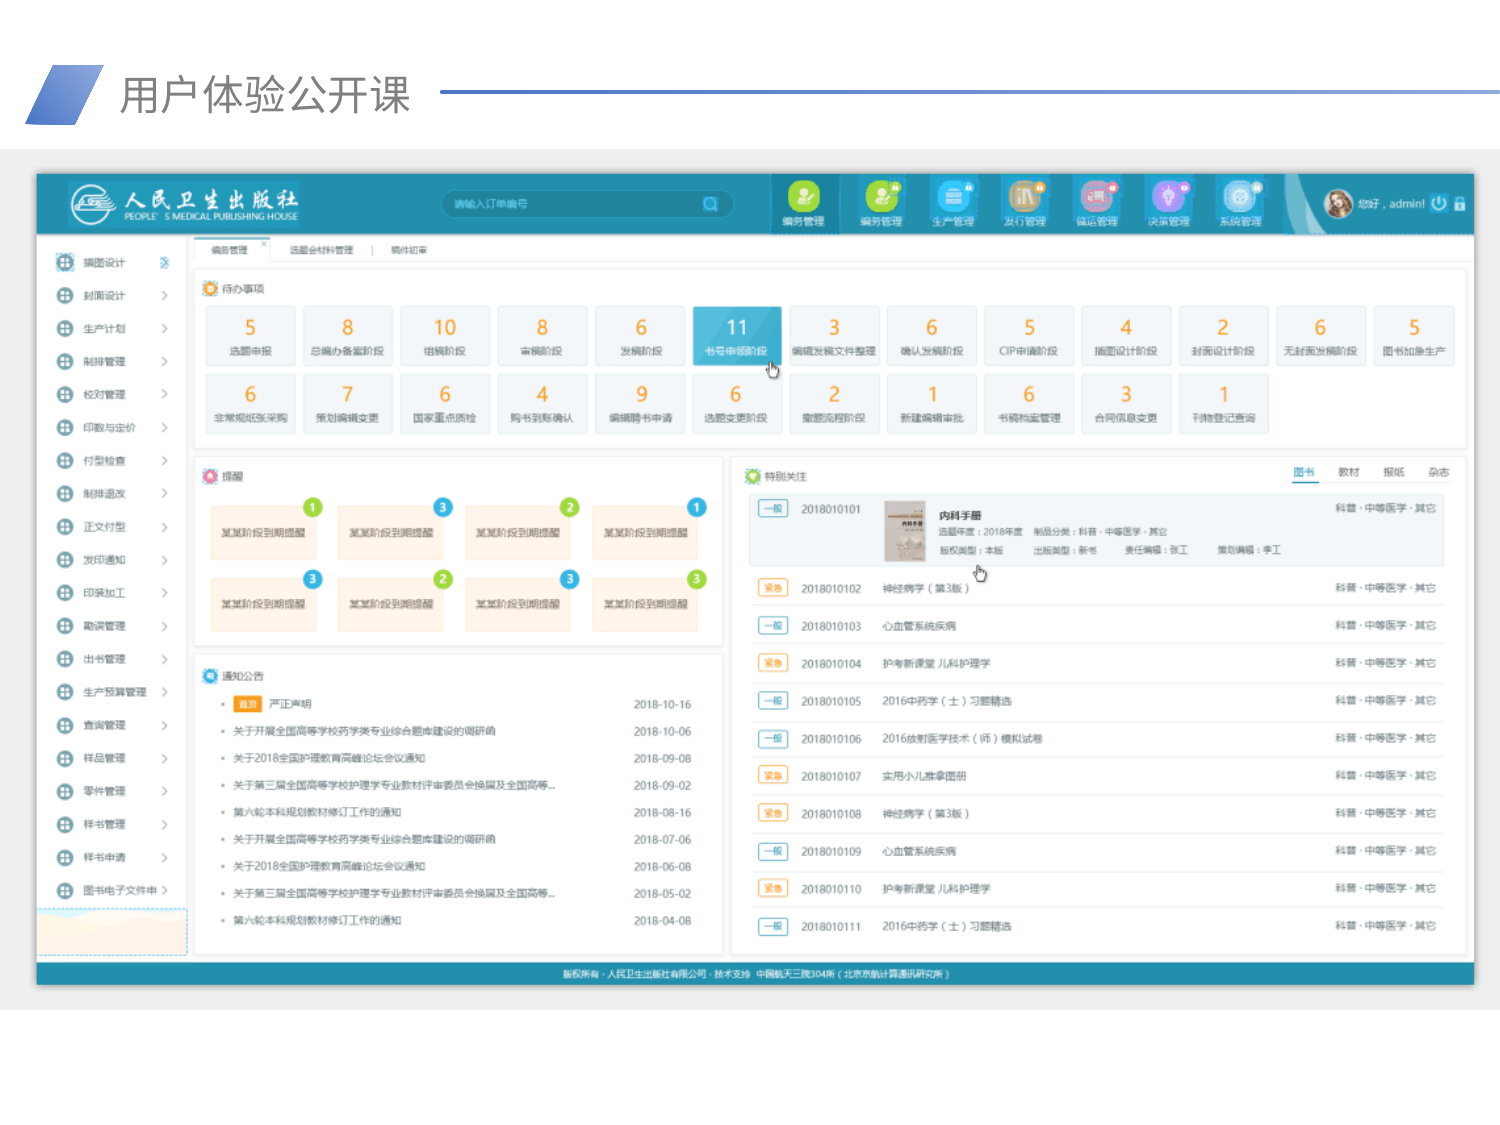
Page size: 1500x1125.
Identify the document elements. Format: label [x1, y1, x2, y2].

list [0, 149, 1500, 1010]
